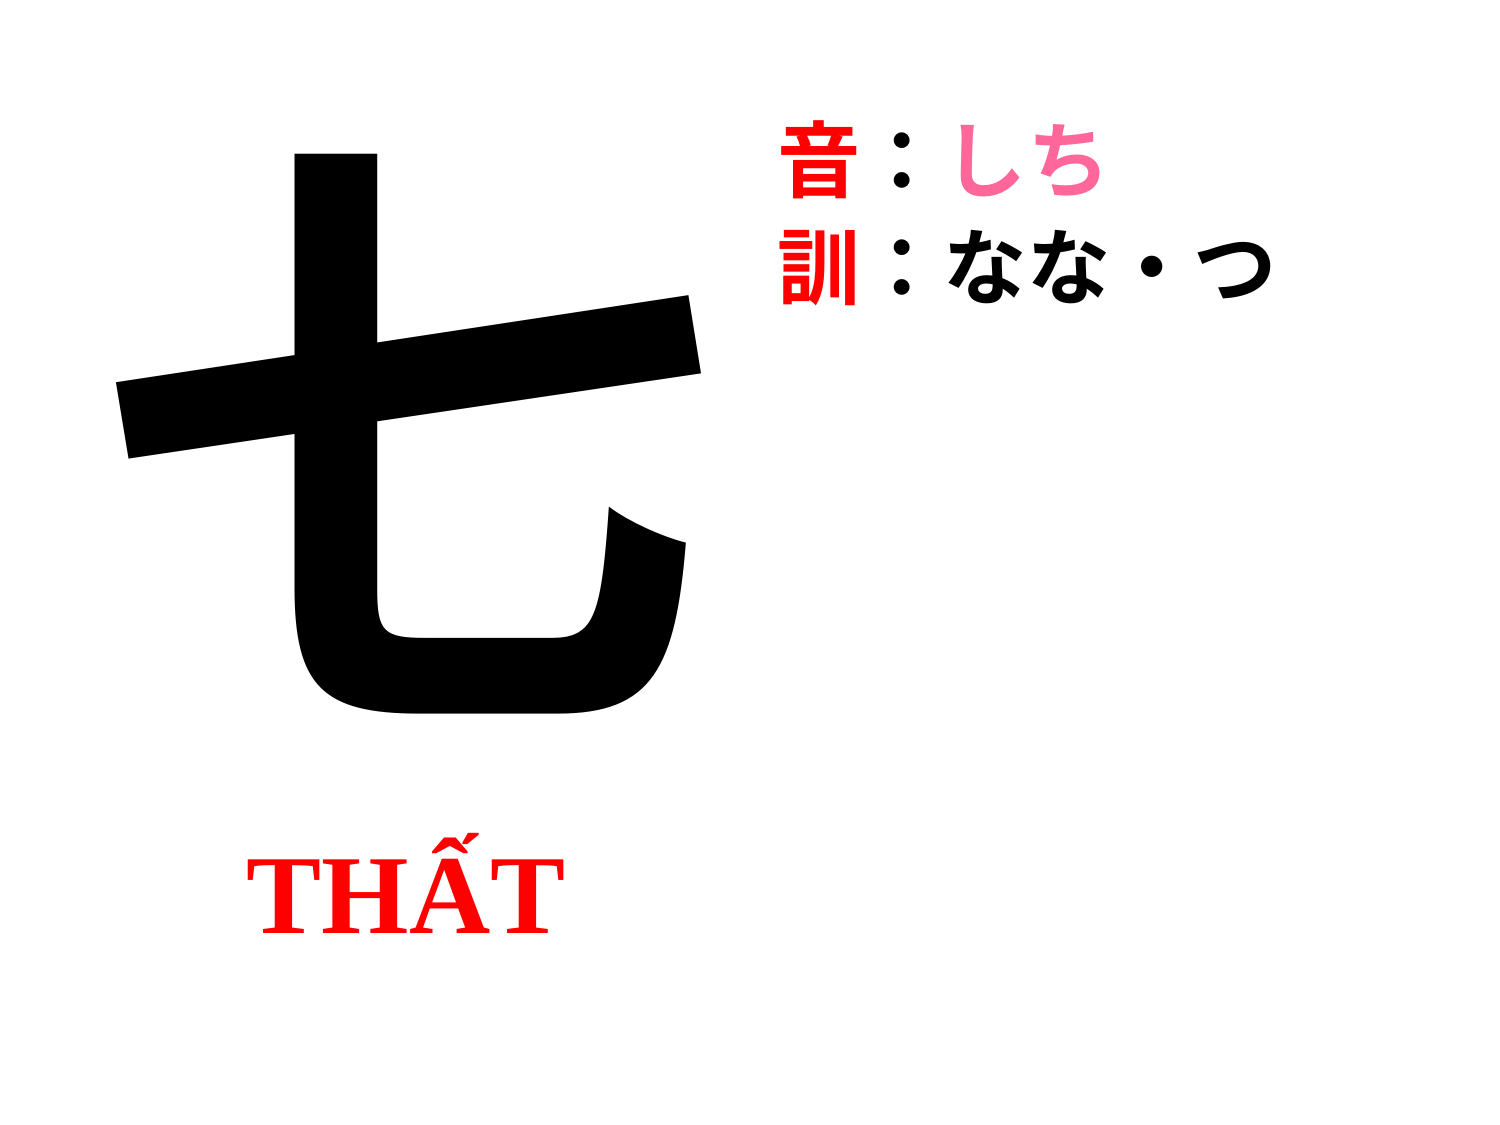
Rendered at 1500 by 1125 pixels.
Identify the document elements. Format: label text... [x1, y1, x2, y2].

list 音：しち 訓：なな・つ [762, 112, 1425, 1005]
list 七 THẤT [75, 125, 738, 1005]
